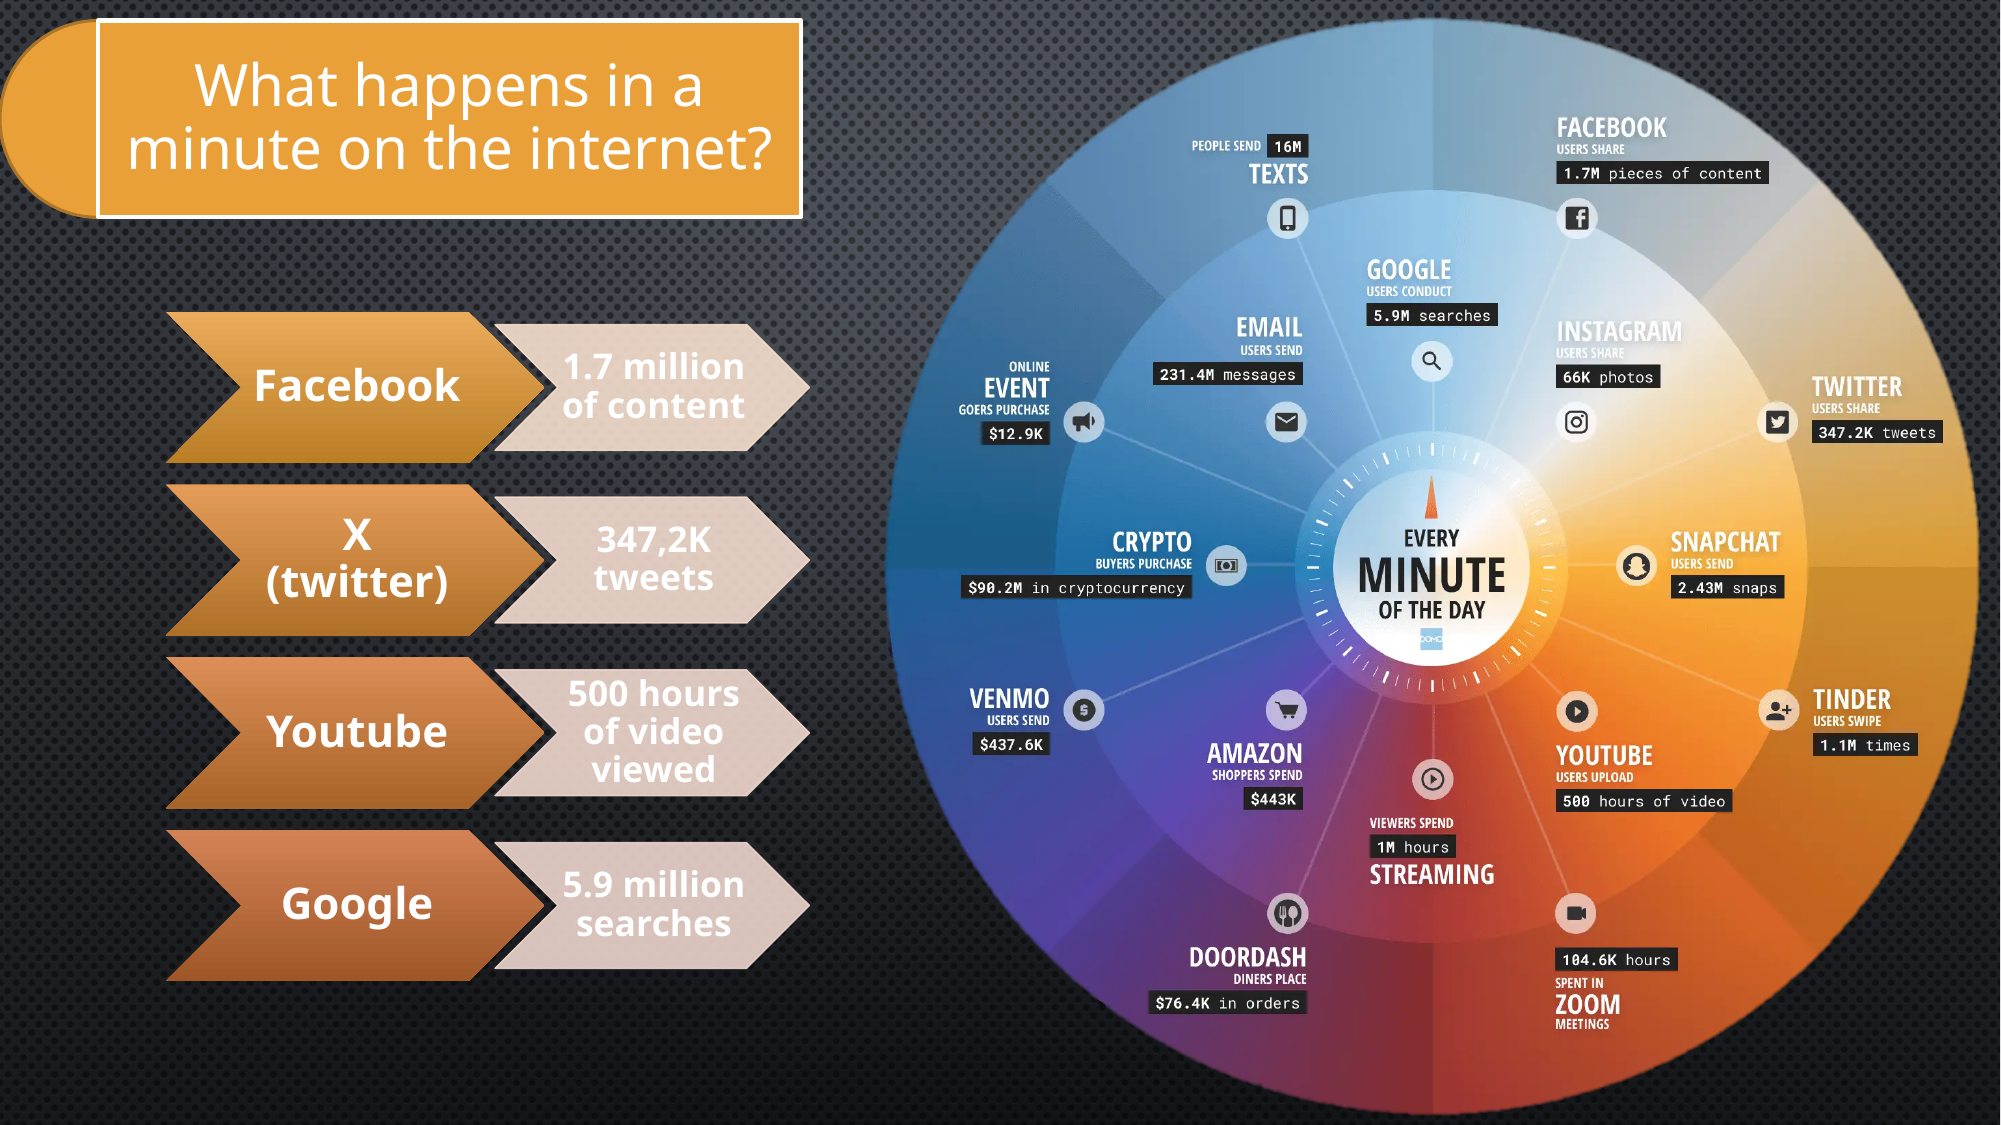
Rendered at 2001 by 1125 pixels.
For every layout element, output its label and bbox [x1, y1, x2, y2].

picture [816, 0, 2000, 1125]
text_box [0, 311, 1067, 982]
text_box [0, 20, 802, 218]
